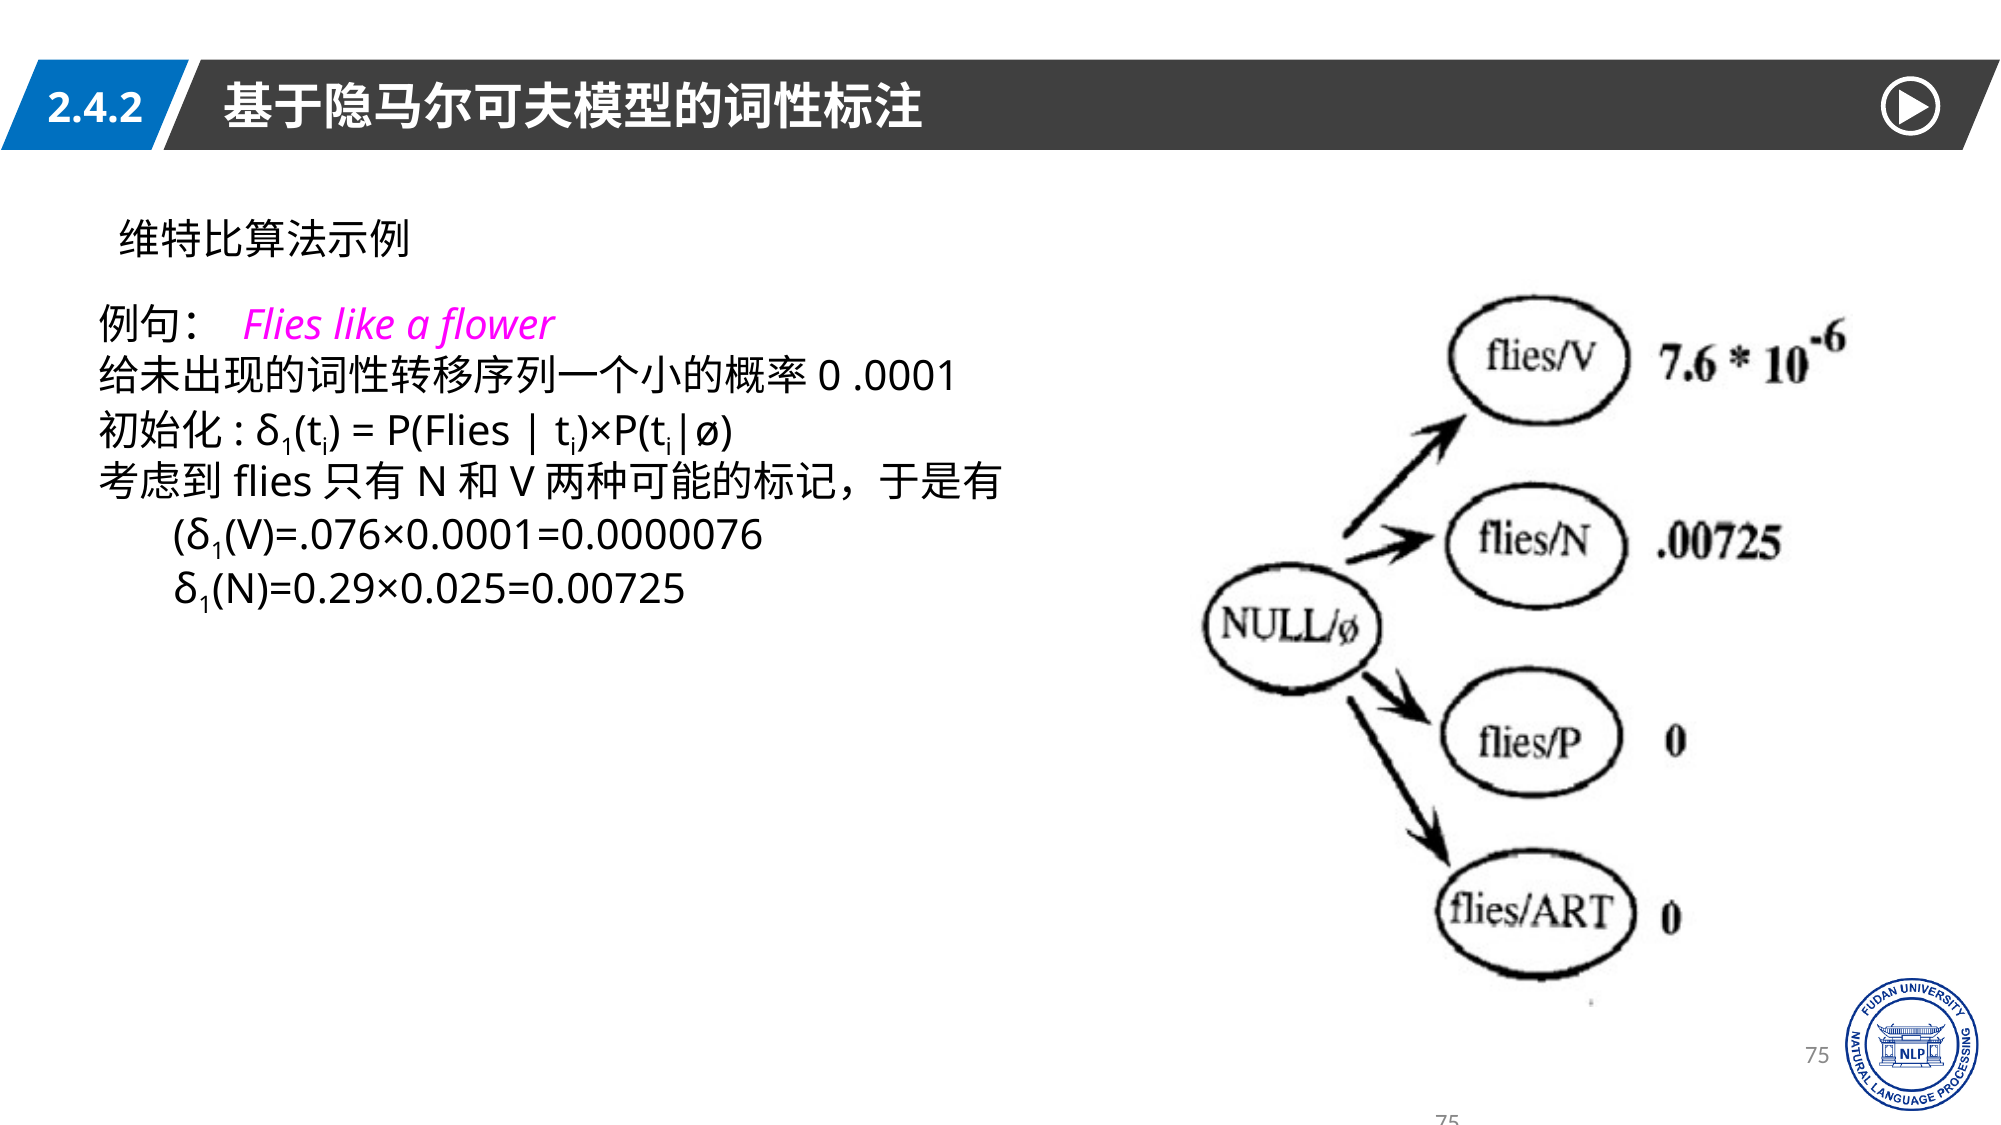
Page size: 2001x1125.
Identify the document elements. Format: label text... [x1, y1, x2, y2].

text_box 例句： Flies like a flower 给未出现的词性转移序列一个小的概率0 .0001 初始化: δ1(ti) = P(Flies | ti)×P(ti|ø) 考虑到flies只有N和V两种可能的标记，于是有 (δ1(V)=.076×0.0001=0.0000076 δ1(N)=0.29×0.025=0.00725 [83, 300, 1019, 620]
text_box 2.4.2 [26, 73, 164, 138]
text_box 维特比算法示例 [104, 205, 1977, 271]
picture [1190, 279, 1985, 1117]
text_box [1, 89, 157, 150]
slide_number 75 [1395, 1023, 1846, 1083]
text_box [163, 59, 2000, 150]
text_box 75 [1346, 1099, 1468, 1125]
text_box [1883, 78, 1939, 134]
text_box 基于隐马尔可夫模型的词性标注 [208, 66, 939, 142]
text_box [32, 59, 189, 120]
